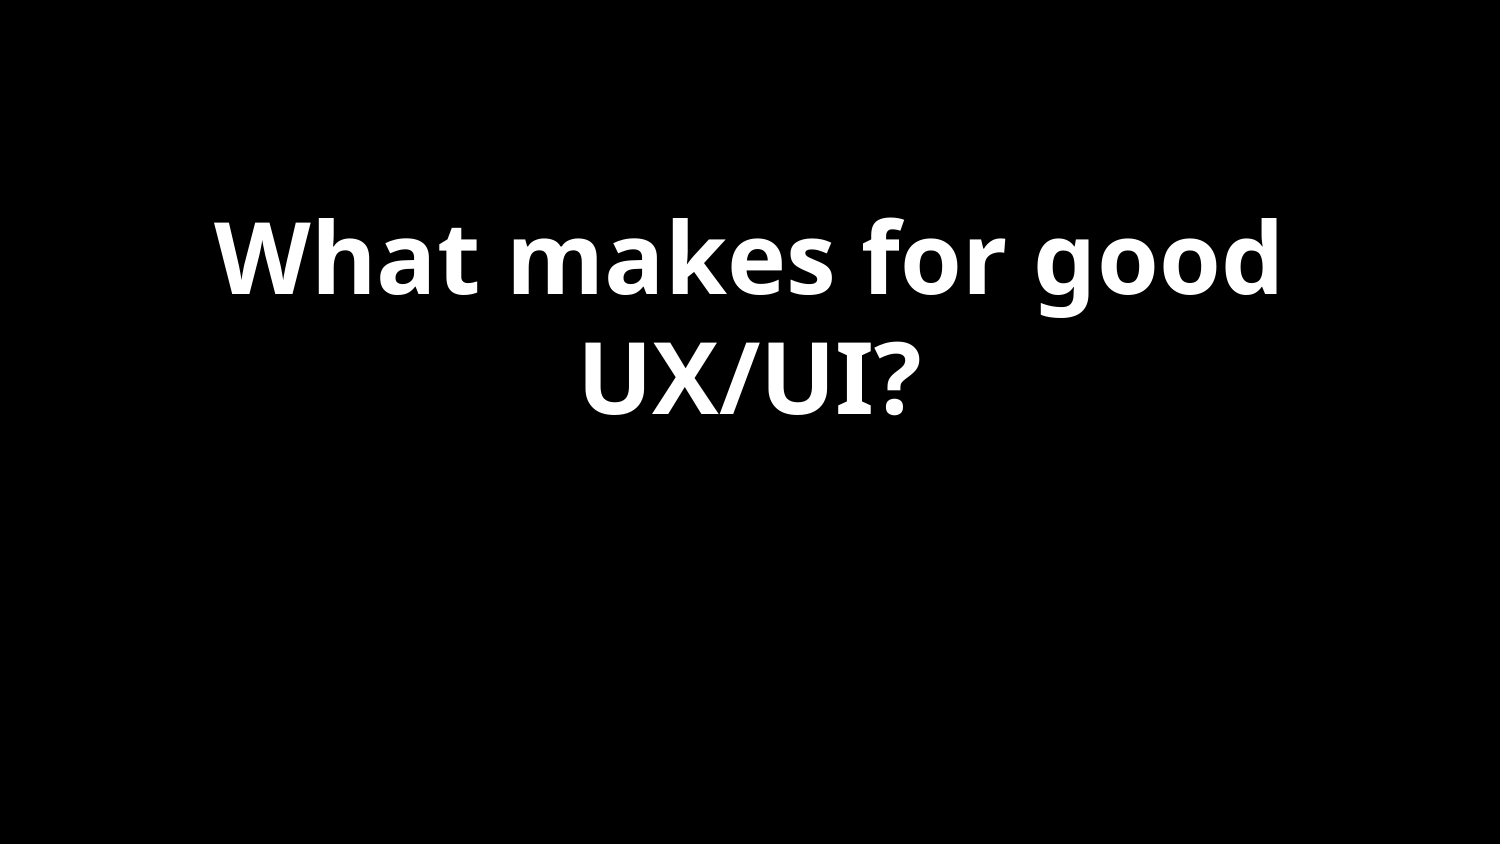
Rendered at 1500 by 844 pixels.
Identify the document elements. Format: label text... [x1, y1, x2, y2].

title What makes for good UX/UI? [112, 259, 1388, 450]
